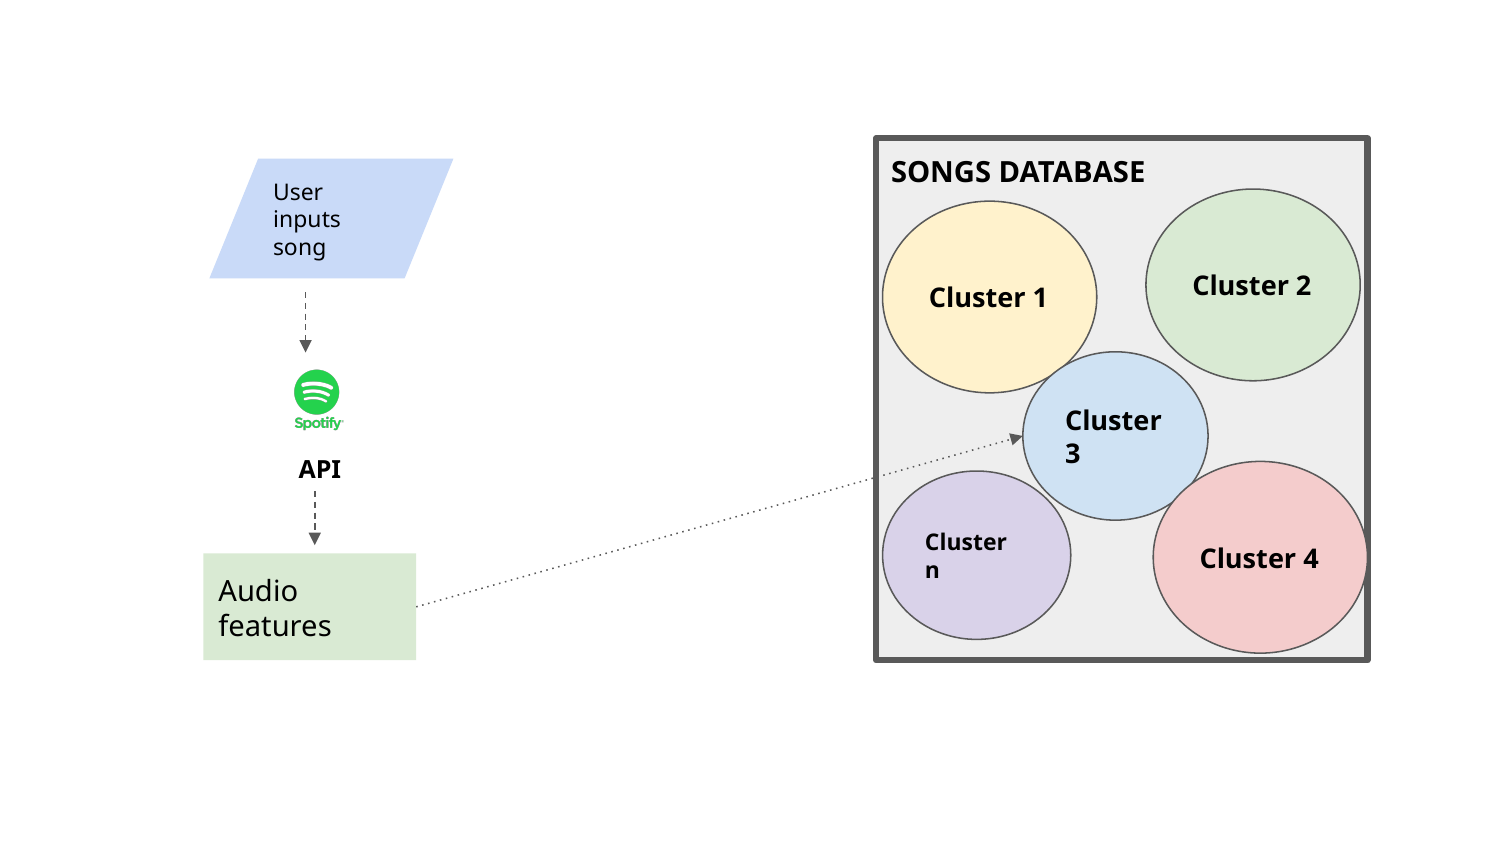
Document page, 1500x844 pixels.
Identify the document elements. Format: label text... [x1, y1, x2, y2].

text_box User inputs song [209, 158, 454, 279]
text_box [416, 435, 1024, 608]
text_box Cluster n [911, 485, 1071, 640]
text_box Audio features [203, 553, 417, 661]
text_box Cluster 1 [882, 201, 1097, 393]
text_box Cluster 3 [1022, 351, 1209, 521]
text_box SONGS DATABASE [876, 469, 1368, 661]
picture [278, 362, 356, 440]
text_box SONGS DATABASE [876, 138, 1368, 548]
text_box Cluster 4 [1153, 461, 1368, 654]
text_box API [283, 439, 360, 492]
text_box Cluster 2 [1145, 189, 1361, 381]
